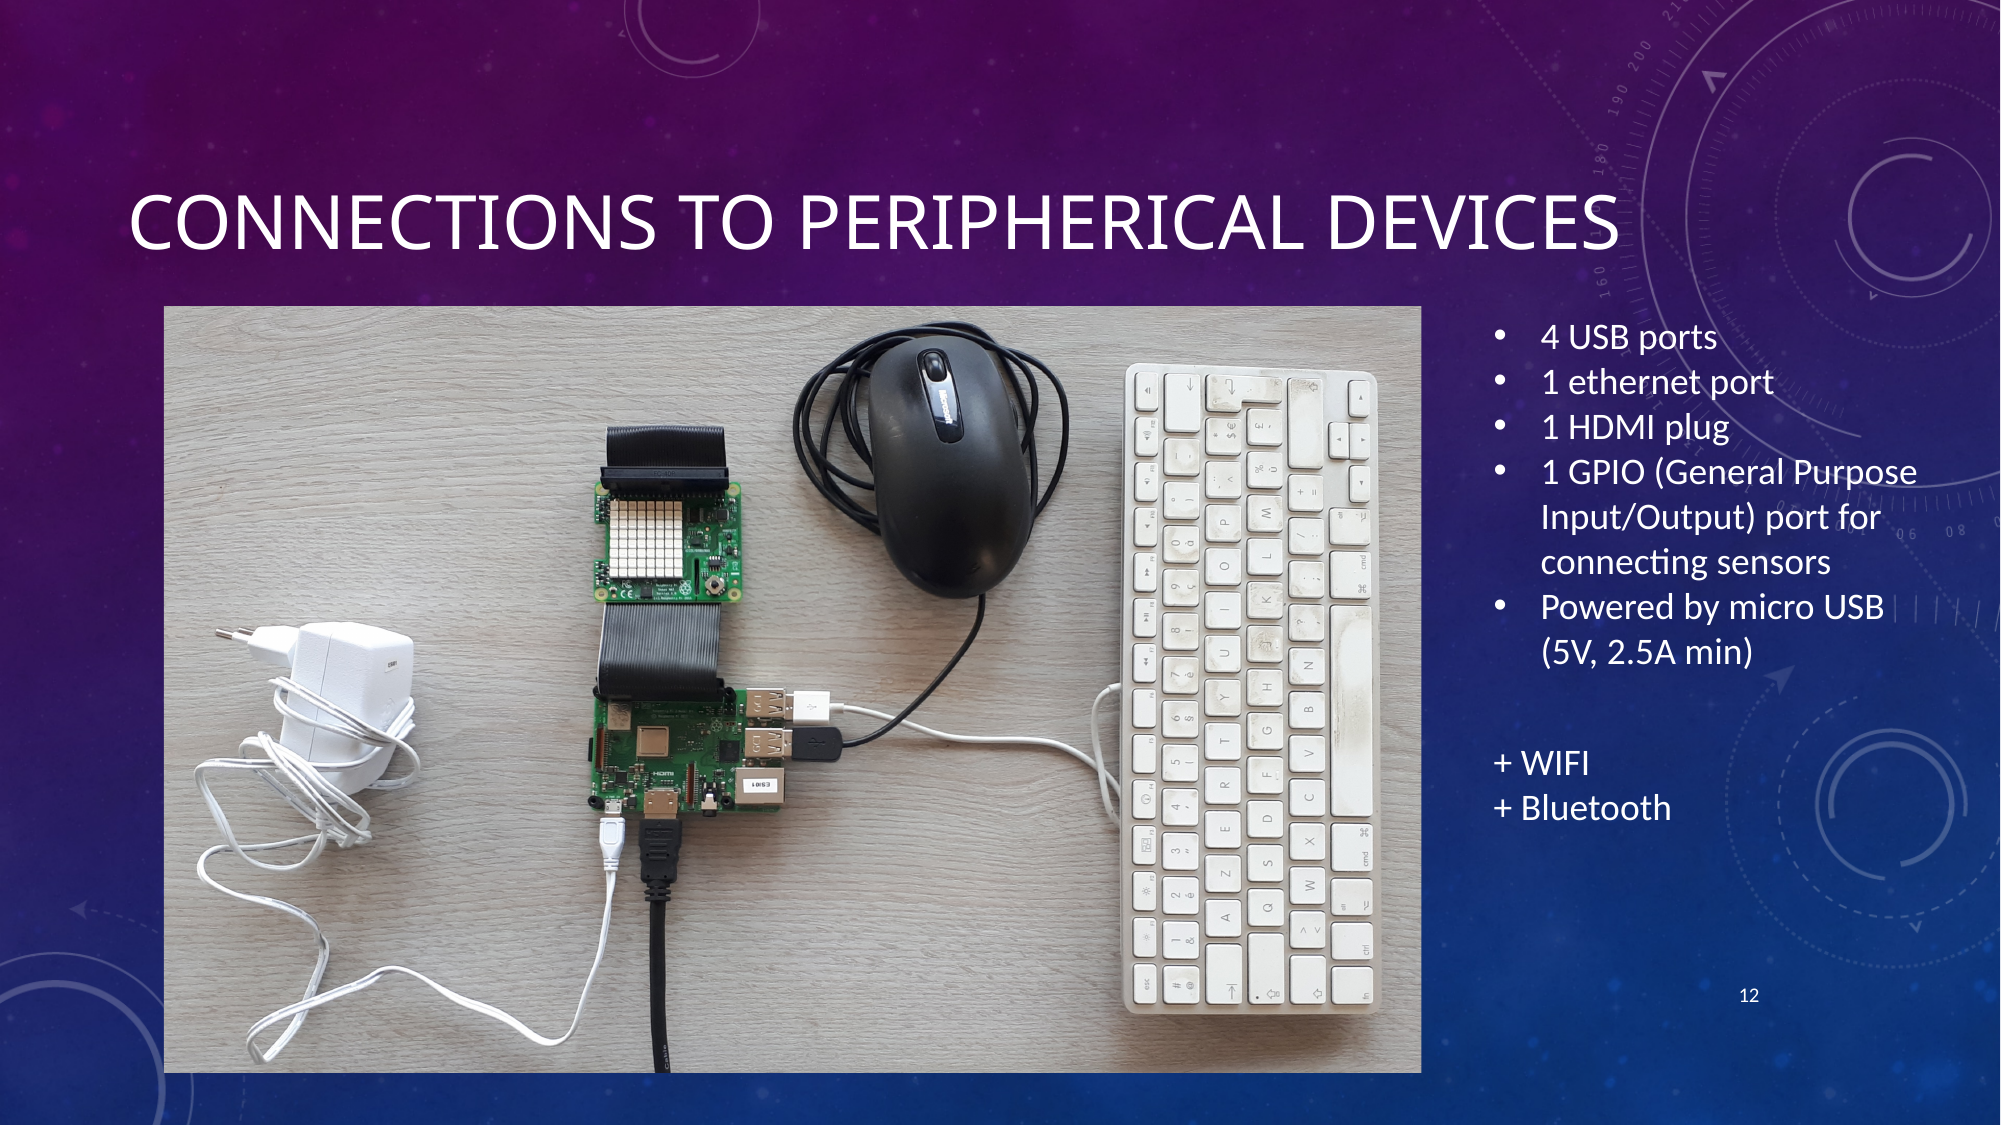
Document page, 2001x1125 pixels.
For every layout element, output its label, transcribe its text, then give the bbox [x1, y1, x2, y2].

slide_number 12 [1684, 963, 1775, 1025]
text_box 4 USB ports 1 ethernet port 1 HDMI plug 1 GPIO (General Purpose Input/Output) port for connecting sensors Powered by micro USB (5V, 2.5A min) [1479, 304, 1950, 679]
picture [0, 0, 2001, 1125]
title Connections to peripherical devices [112, 99, 1775, 339]
text_box + WIFI + Bluetooth [1479, 730, 1704, 836]
